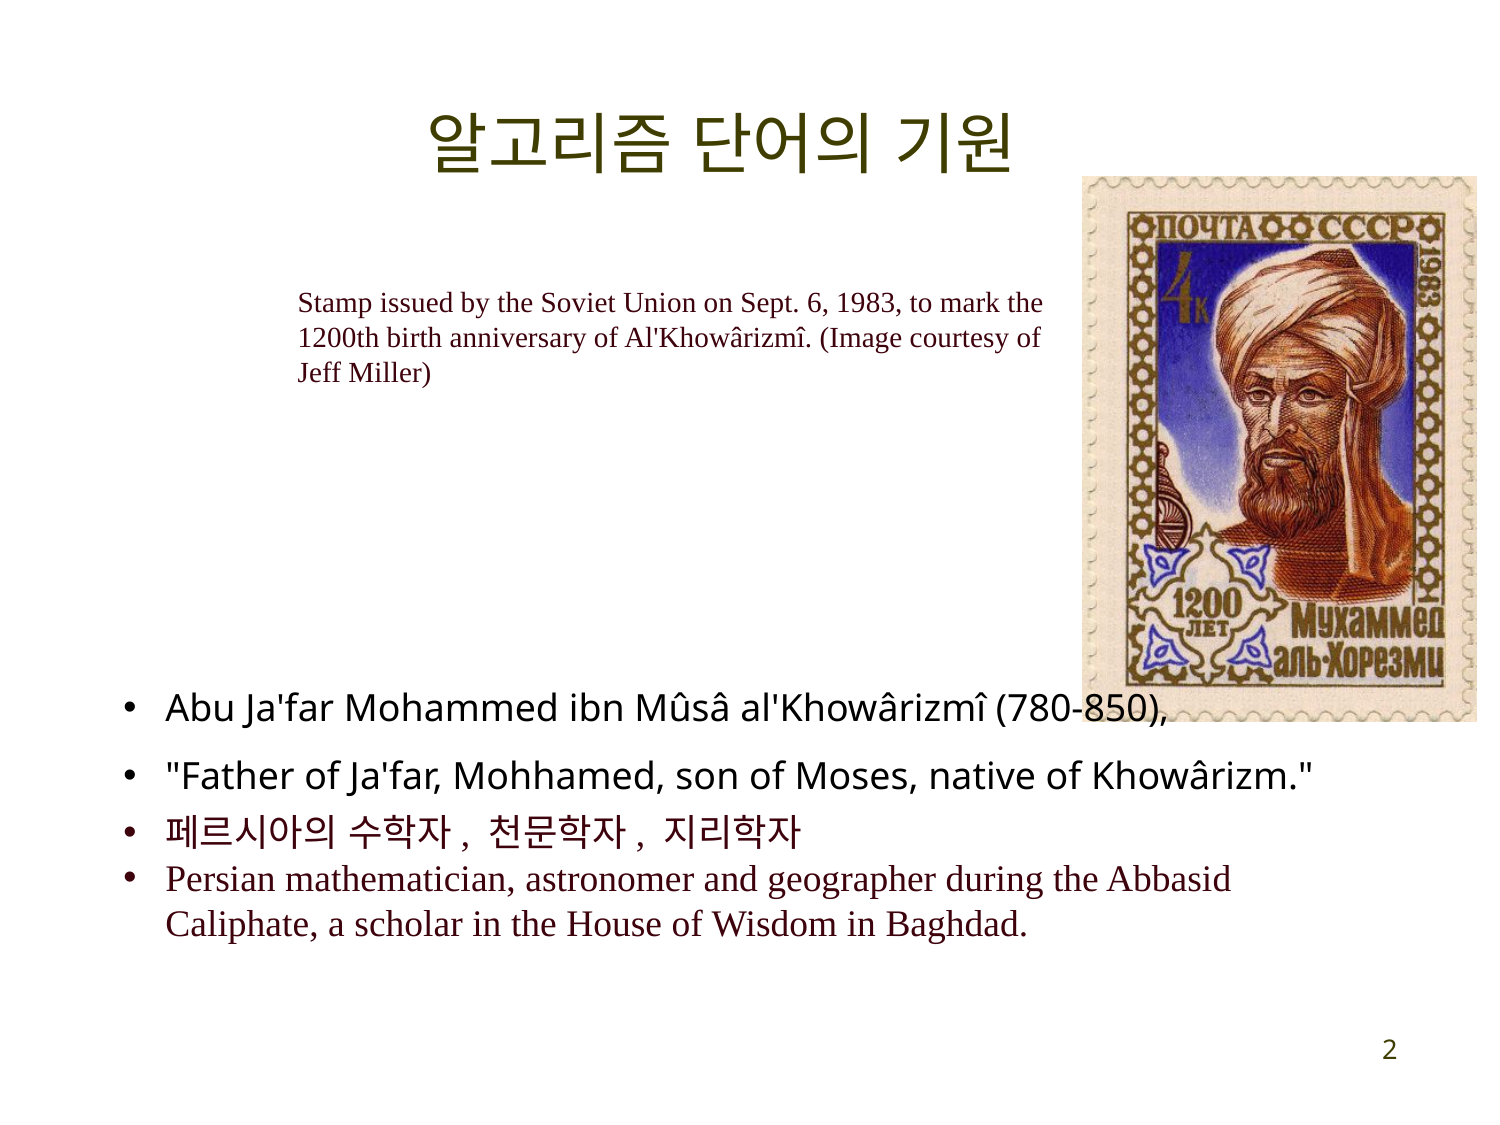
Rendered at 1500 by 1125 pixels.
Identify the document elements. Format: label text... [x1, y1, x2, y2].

text_box Abu Ja'far Mohammed ibn Mûsâ al'Khowârizmî (780-850), "Father of Ja'far, Mohhamed, son of Moses, native of Khowârizm." [108, 654, 1404, 801]
text_box 알고리즘 단어의 기원 [412, 54, 1033, 190]
slide_number 2 [1099, 1024, 1413, 1101]
text_box Stamp issued by the Soviet Union on Sept. 6, 1983, to mark the 1200th birth anniversary of Al'Khowârizmî. (Image courtesy of Jeff Miller) [282, 275, 1060, 396]
text_box 페르시아의 수학자, 천문학자, 지리학자 Persian mathematician, astronomer and geographer during the Abbasid Caliphate, a scholar in the House of Wisdom in Baghdad. [108, 801, 1404, 952]
picture [1081, 175, 1478, 722]
